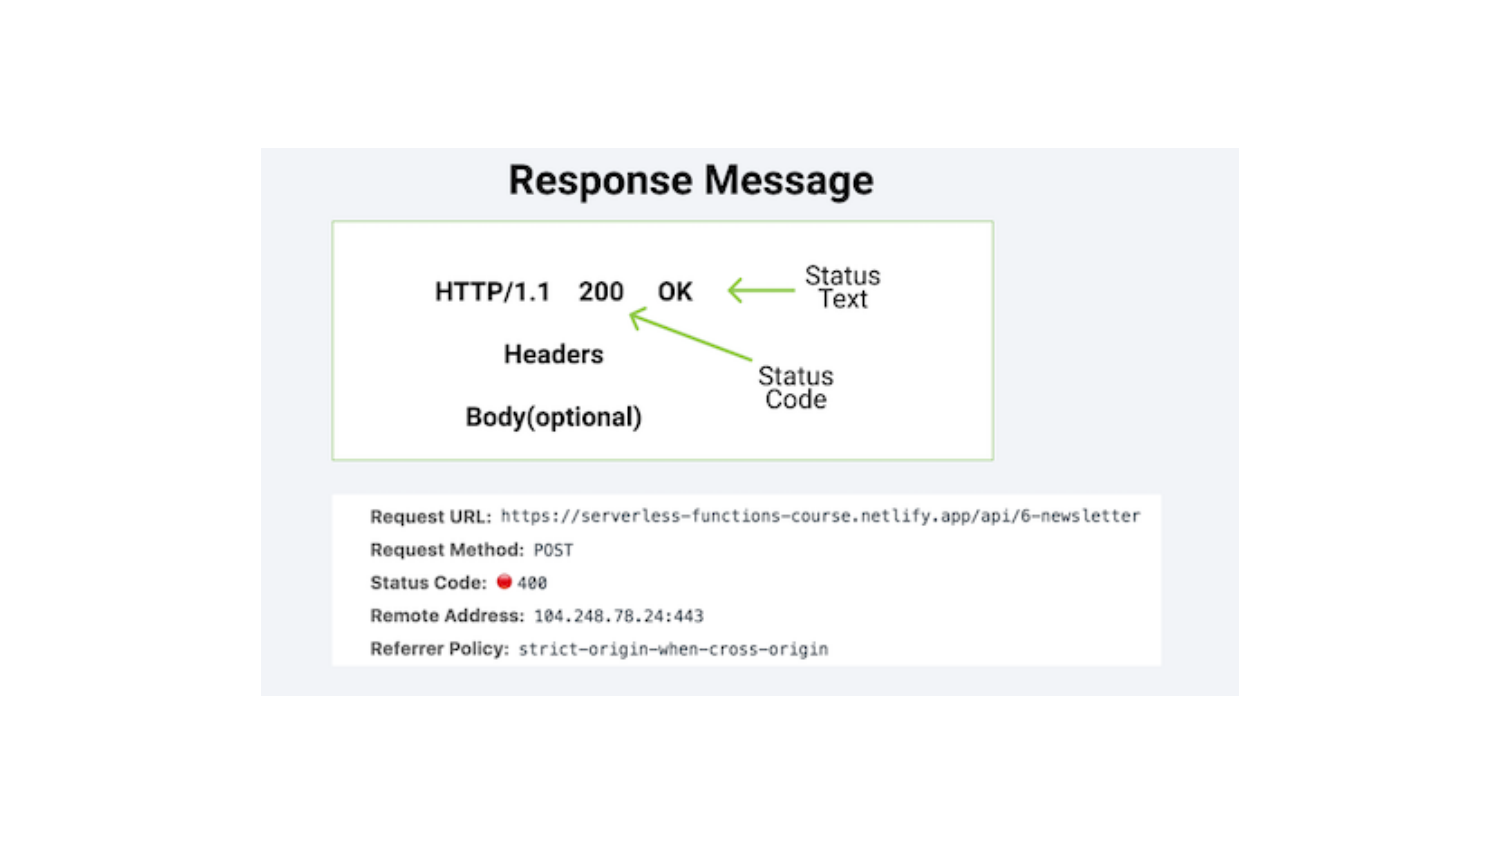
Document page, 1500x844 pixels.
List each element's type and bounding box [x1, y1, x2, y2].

picture [261, 148, 1239, 696]
